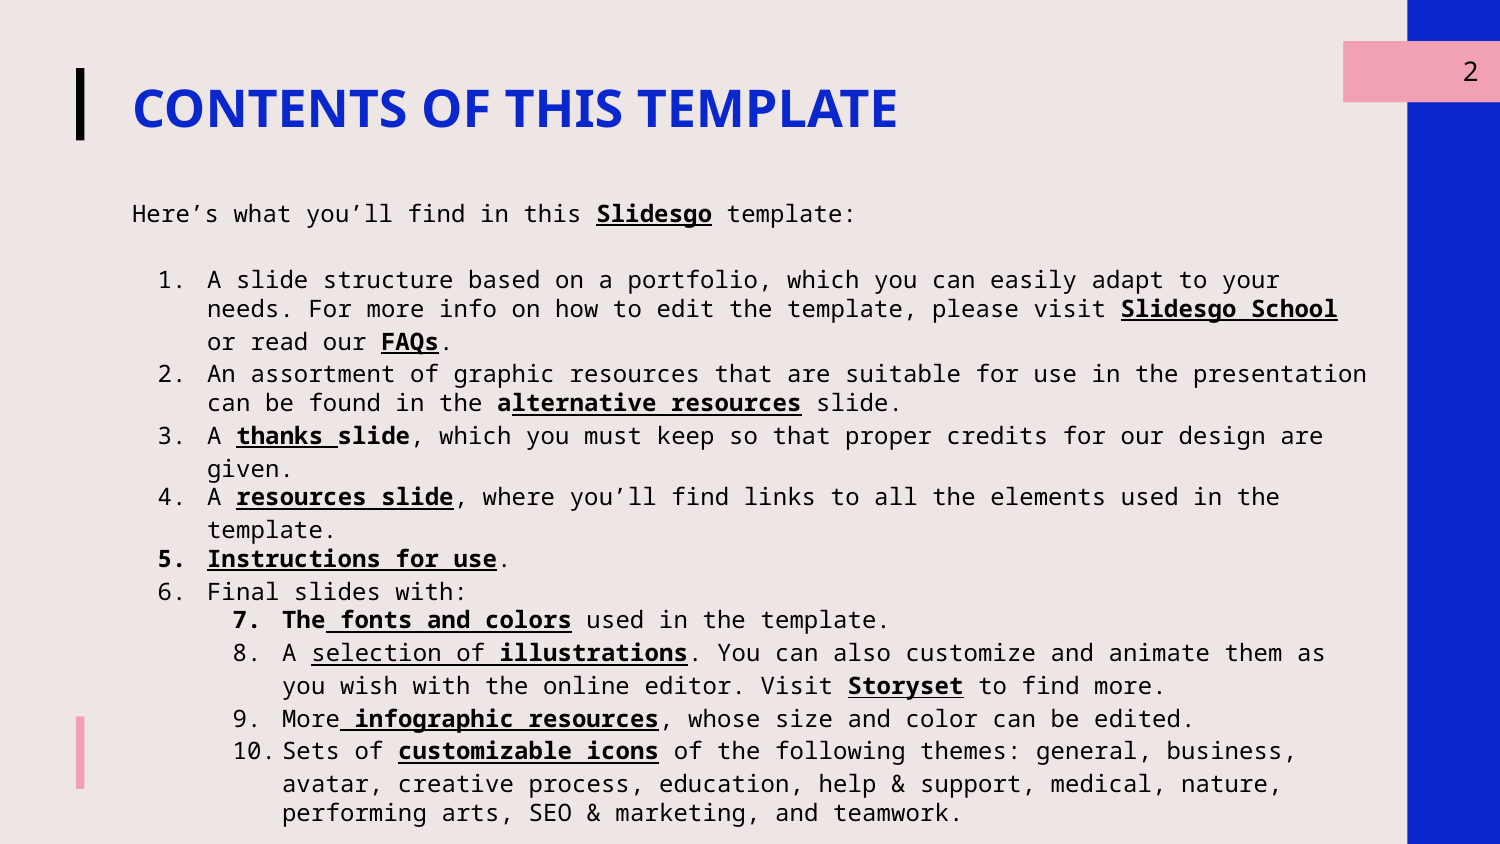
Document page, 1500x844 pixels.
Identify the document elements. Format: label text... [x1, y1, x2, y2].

text_box [1343, 41, 1403, 103]
slide_number ‹#› [1403, 39, 1494, 104]
title CONTENTS OF THIS TEMPLATE [117, 60, 1383, 147]
text_box [1494, 41, 1500, 103]
list Here’s what you’ll find in this Slidesgo template: A slide structure based on a portfolio, which you can easily adapt to your needs. For more info on how to edit the template, please visit Slidesgo School or read our FAQs. An assortment of graphic resources that are suitable for use in the presentation can be found in the alternative resources slide. A thanks slide, which you must keep so that proper credits for our design are given. A resources slide, where you’ll find links to all the elements used in the template. Instructions for use. Final slides with: The fonts and colors used in the template. A selection of illustrations. You can also customize and animate them as you wish with the online editor. Visit Storyset to find more. More infographic resources, whose size and color can be edited. Sets of customizable icons of the following themes: general, business, avatar, creative process, education, help & support, medical, nature, performing arts, SEO & marketing, and teamwork. You can delete this slide when you’re done editing the presentation. [117, 183, 1383, 756]
